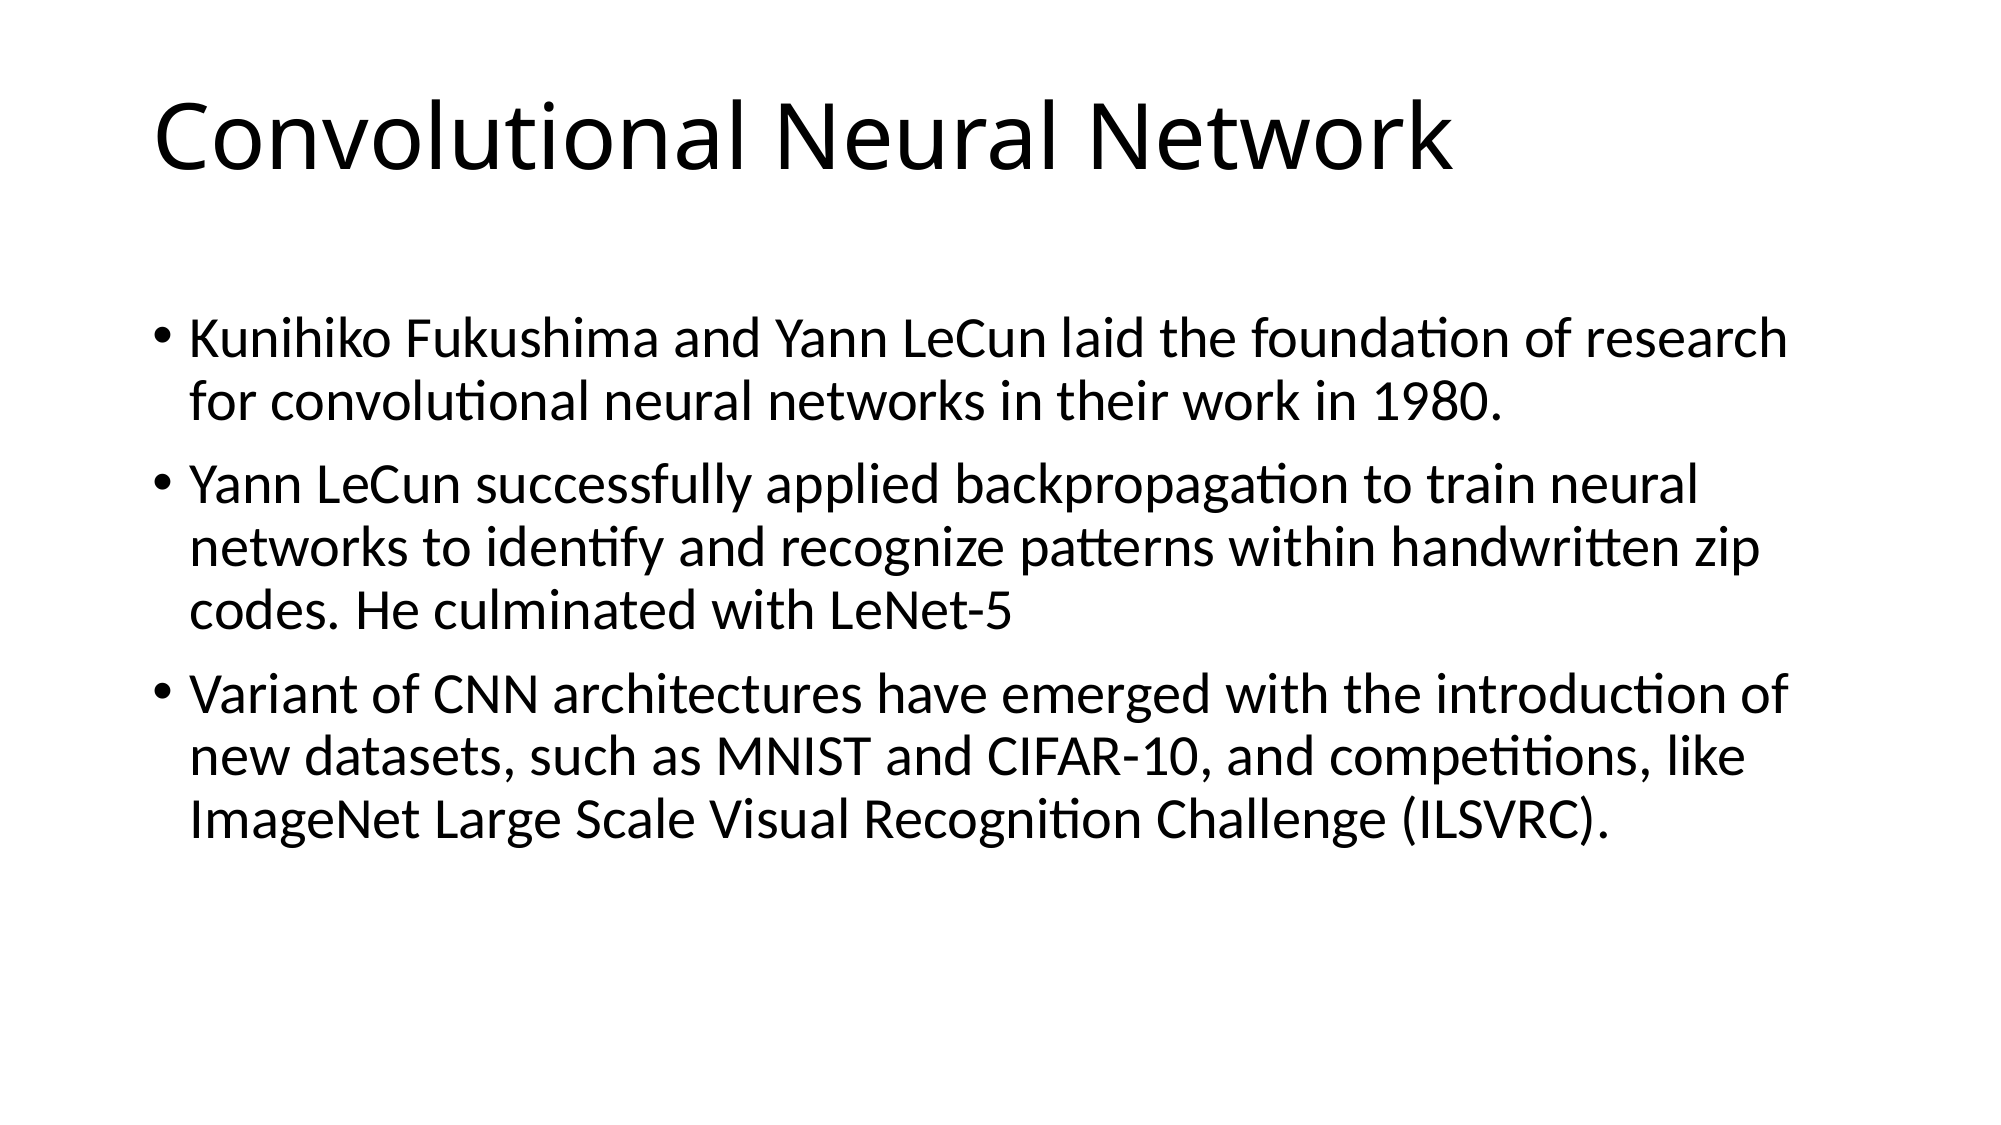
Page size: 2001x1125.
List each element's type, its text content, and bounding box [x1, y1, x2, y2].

title Convolutional Neural Network [137, 59, 1863, 220]
list Kunihiko Fukushima and Yann LeCun laid the foundation of research for convolutional neural networks in their work in 1980. Yann LeCun successfully applied backpropagation to train neural networks to identify and recognize patterns within handwritten zip codes. He culminated with LeNet-5 Variant of CNN architectures have emerged with the introduction of new datasets, such as MNIST and CIFAR-10, and competitions, like ImageNet Large Scale Visual Recognition Challenge (ILSVRC). [137, 299, 1863, 1014]
